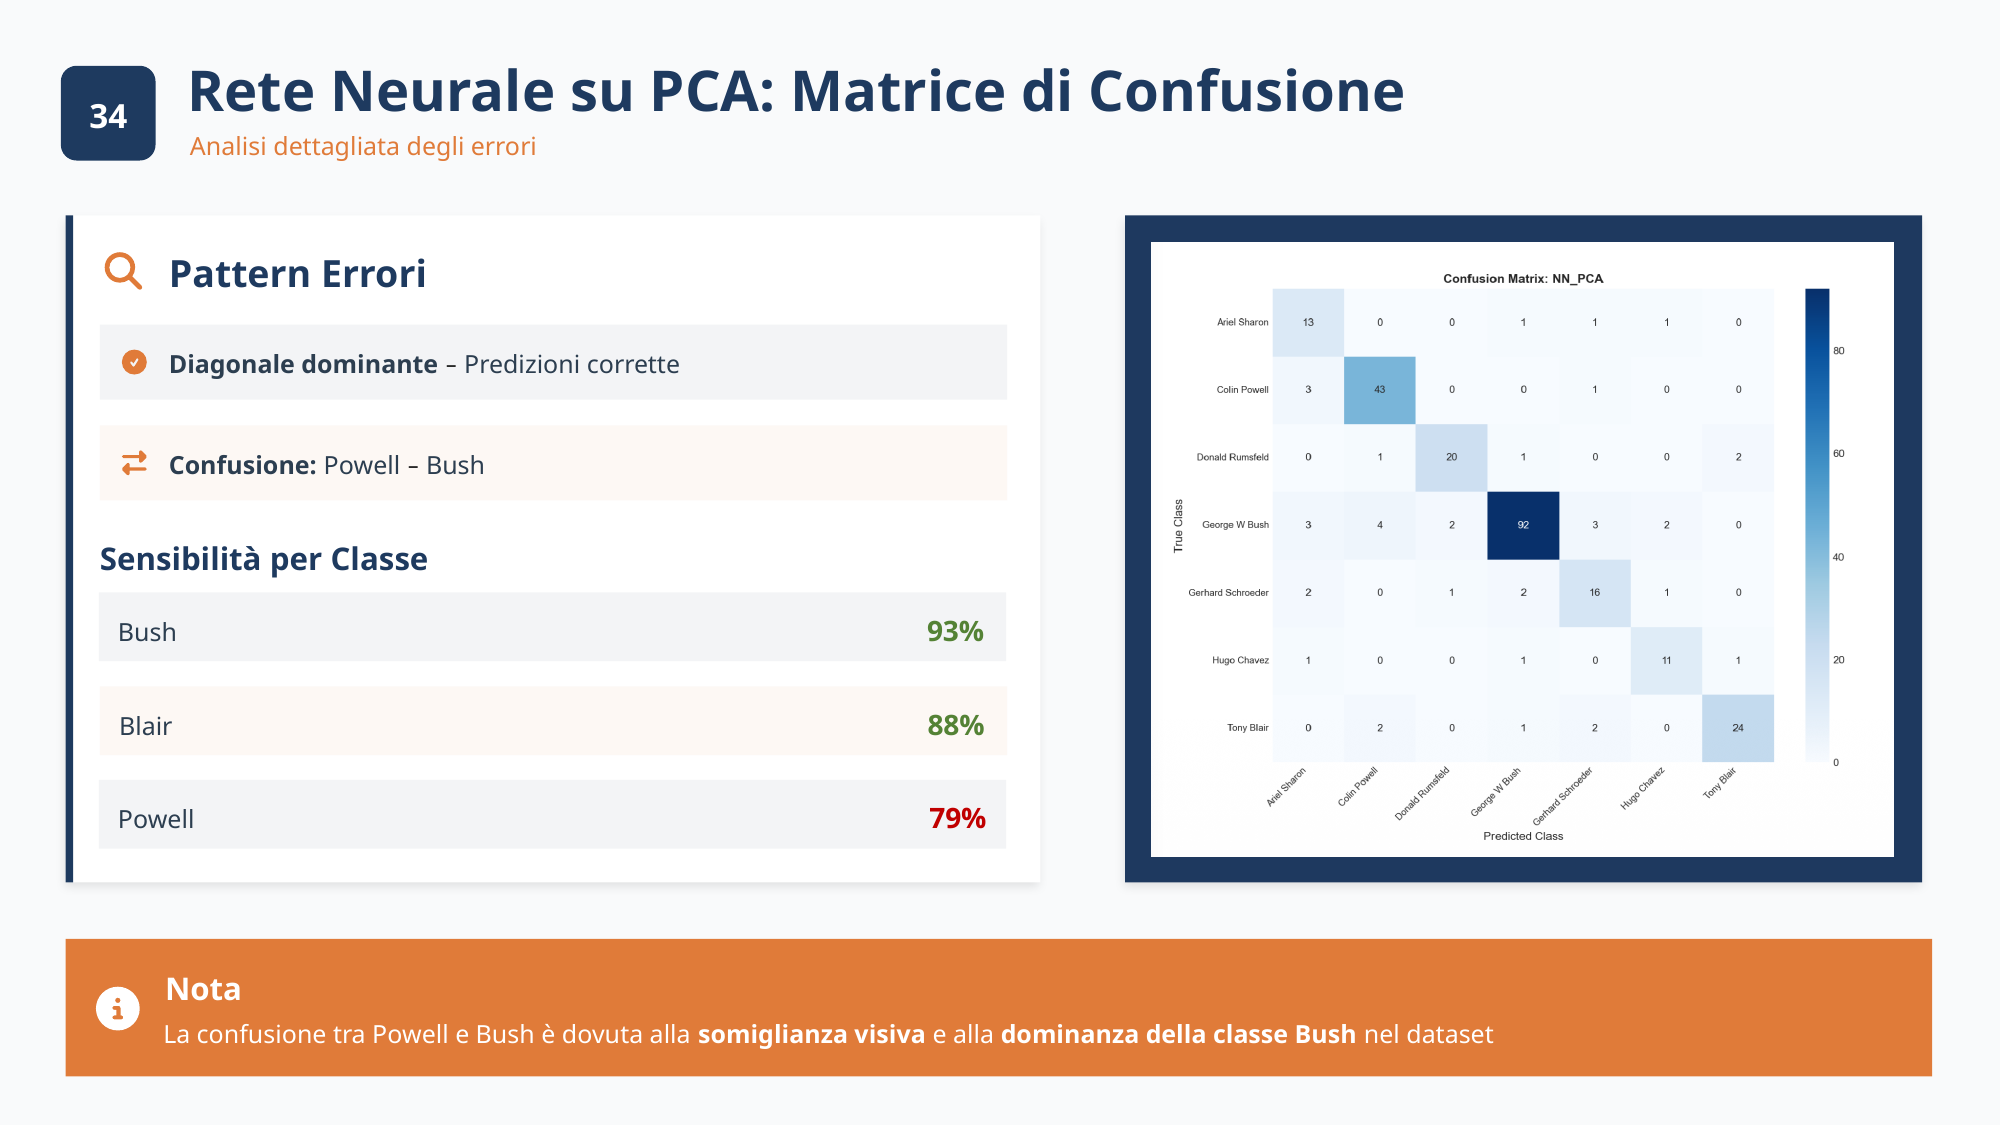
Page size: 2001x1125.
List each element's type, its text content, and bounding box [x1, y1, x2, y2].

text_box [99, 425, 1008, 501]
text_box Powell [117, 795, 238, 833]
text_box [122, 462, 147, 476]
text_box [1125, 215, 1923, 883]
text_box [99, 324, 1008, 400]
text_box 79% [929, 790, 997, 835]
text_box Diagonale dominante – Predizioni corrette [168, 340, 759, 379]
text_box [49, 65, 168, 161]
text_box [74, 215, 1041, 883]
text_box 88% [927, 697, 998, 742]
text_box Analisi dettagliata degli errori [189, 122, 1008, 160]
text_box Pattern Errori [168, 245, 991, 295]
text_box [95, 986, 140, 1031]
text_box [65, 938, 1933, 1077]
text_box [98, 592, 1007, 662]
text_box [121, 450, 147, 463]
text_box Blair [119, 702, 225, 740]
text_box Rete Neurale su PCA: Matrice di Confusione [187, 62, 1502, 125]
text_box [99, 686, 1008, 756]
text_box [121, 349, 147, 375]
text_box [104, 252, 143, 290]
text_box La confusione tra Powell e Bush è dovuta alla somiglianza visiva e alla dominanza della classe Bush nel dataset [163, 1010, 1593, 1048]
text_box Sensibilità per Classe [99, 530, 964, 575]
text_box [65, 215, 74, 883]
text_box Bush [117, 607, 283, 646]
text_box Nota [164, 960, 1397, 1004]
text_box 93% [927, 603, 998, 647]
text_box [98, 779, 1007, 849]
picture [1151, 242, 1894, 857]
text_box Confusione: Powell – Bush [168, 441, 551, 479]
